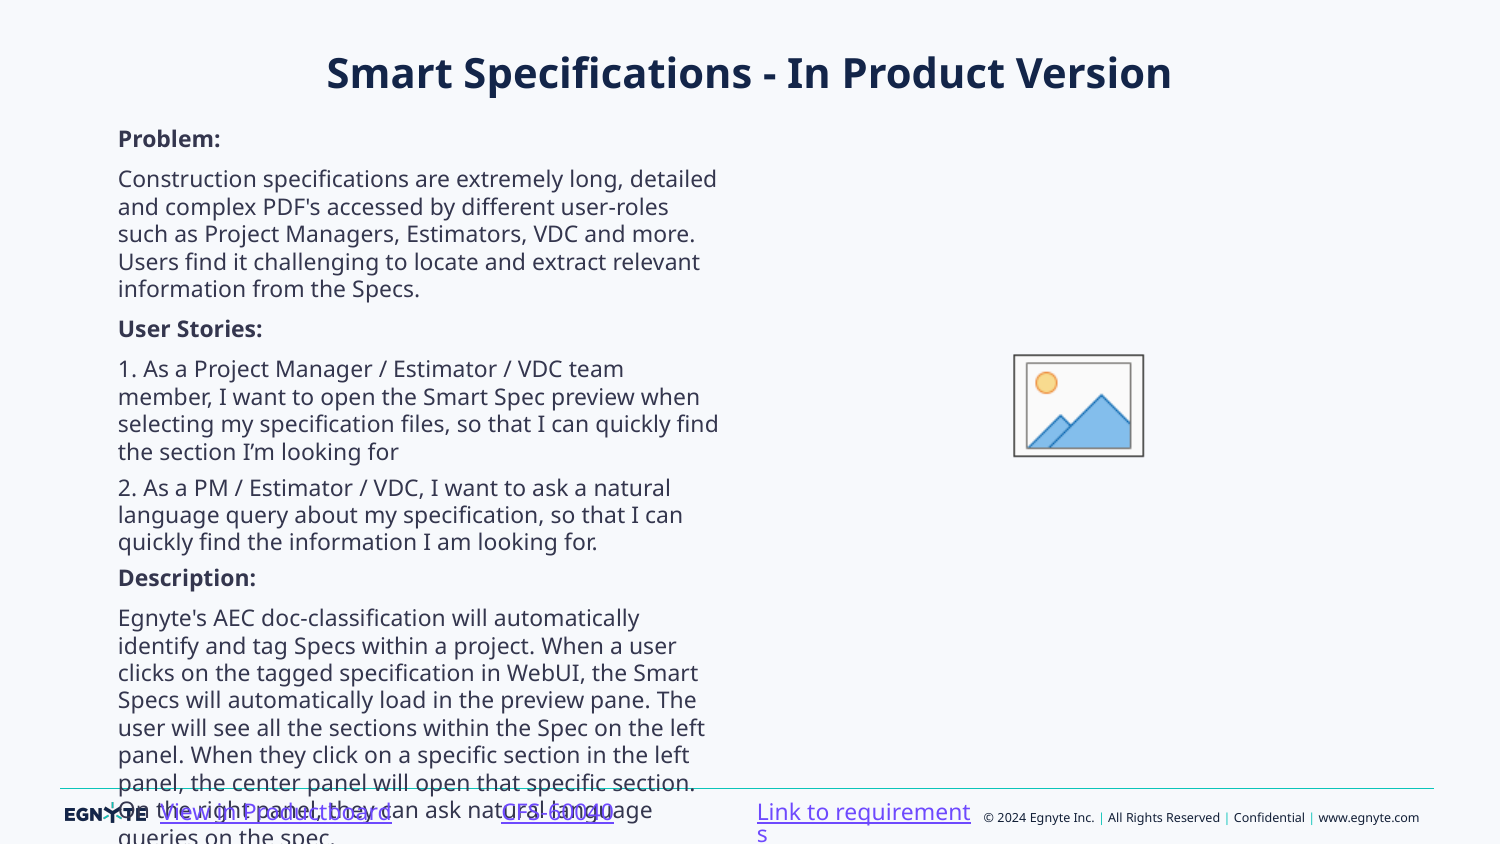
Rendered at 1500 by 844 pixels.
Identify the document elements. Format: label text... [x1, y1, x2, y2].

title Smart Specifications - In Product Version [103, 44, 1397, 106]
picture [65, 802, 145, 823]
list Problem: Construction specifications are extremely long, detailed and complex PDF's accessed by different user-roles such as Project Managers, Estimators, VDC and more. Users find it challenging to locate and extract relevant information from the Specs. User Stories: 1. As a Project Manager / Estimator / VDC team member, I want to open the Smart Spec preview when selecting my specification files, so that I can quickly find the section I’m looking for 2. As a PM / Estimator / VDC, I want to ask a natural language query about my specification, so that I can quickly find the information I am looking for. Description: Egnyte's AEC doc-classification will automatically identify and tag Specs within a project. When a user clicks on the tagged specification in WebUI, the Smart Specs will automatically load in the preview pane. The user will see all the sections within the Spec on the left panel. When they click on a specific section in the left panel, the center panel will open that specific section. On the right panel, they can ask natural language queries on the spec. Requirements:https://egnyte.atlassian.net/wiki/spaces/AEC/pages/446464310/Smart+Specification+Requirements Figma https://www.figma.com/design/pSP6gVOM1NB1dORHzVw1k5/AEC-Trial-Onboarding?node-id=7-17521&node-type=frame&t=2GCW5Ubc2U9ardCl-0 JIRA:https://jira.egnyte-it.com/browse/CFS-60040 FEATURE FLAG:features.server.SmartSpecFeatureEnabled [103, 117, 741, 693]
list CFS-60040 [486, 790, 741, 835]
list Link to requirements [742, 790, 997, 835]
list View in Productboard [145, 790, 486, 835]
picture [761, 119, 1397, 693]
